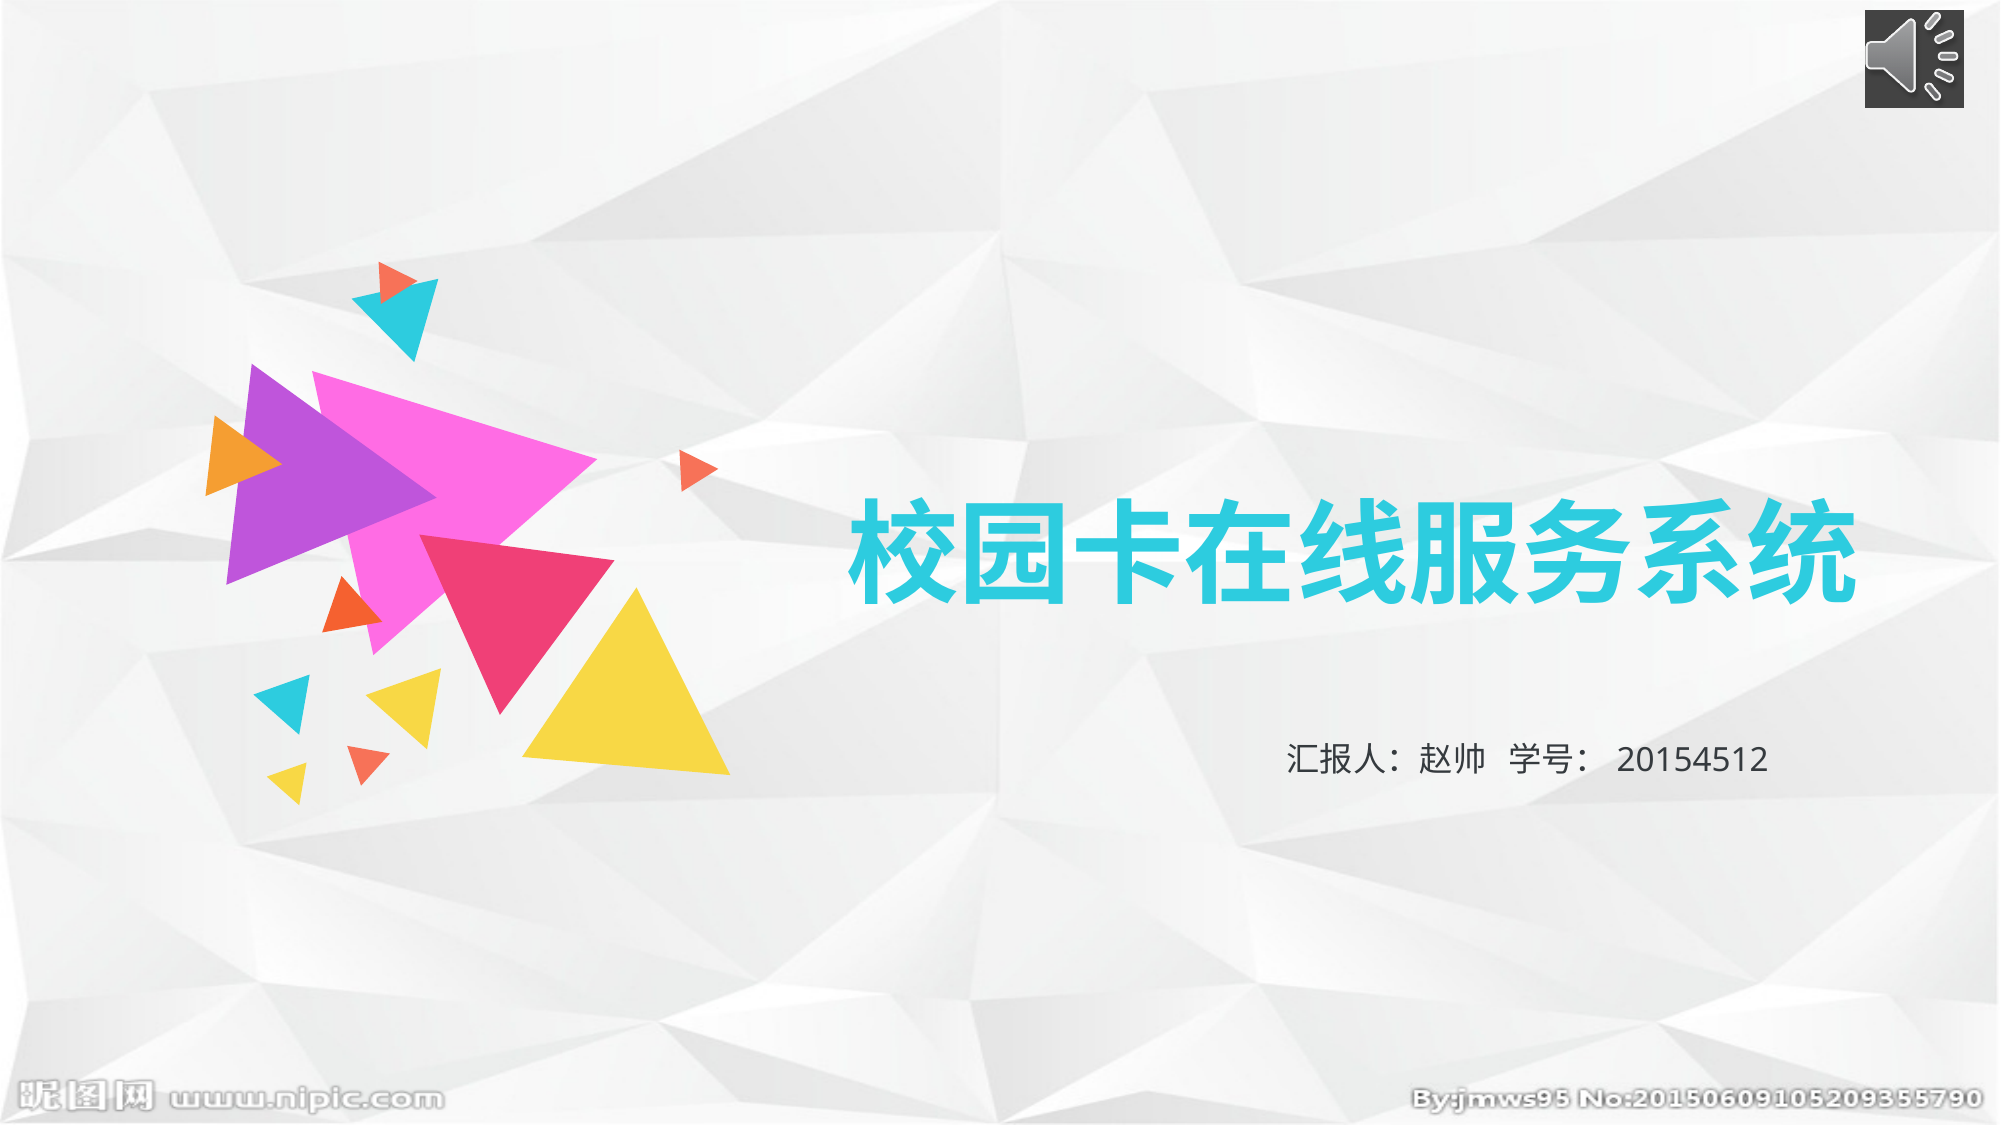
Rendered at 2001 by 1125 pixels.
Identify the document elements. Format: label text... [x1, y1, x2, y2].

text_box [377, 259, 420, 306]
text_box [520, 585, 733, 777]
text_box [678, 447, 721, 494]
text_box [345, 744, 392, 788]
text_box 校园卡在线服务系统 [831, 475, 1876, 625]
text_box [349, 277, 440, 365]
text_box [310, 369, 600, 658]
text_box [204, 413, 285, 498]
text_box 汇报人：赵帅 学号：20154512 [1272, 730, 1815, 786]
text_box [363, 666, 443, 752]
text_box [251, 672, 312, 737]
picture [0, 0, 2001, 1125]
text_box [225, 361, 439, 587]
text_box [264, 760, 308, 808]
text_box [417, 533, 617, 717]
text_box [320, 574, 385, 634]
